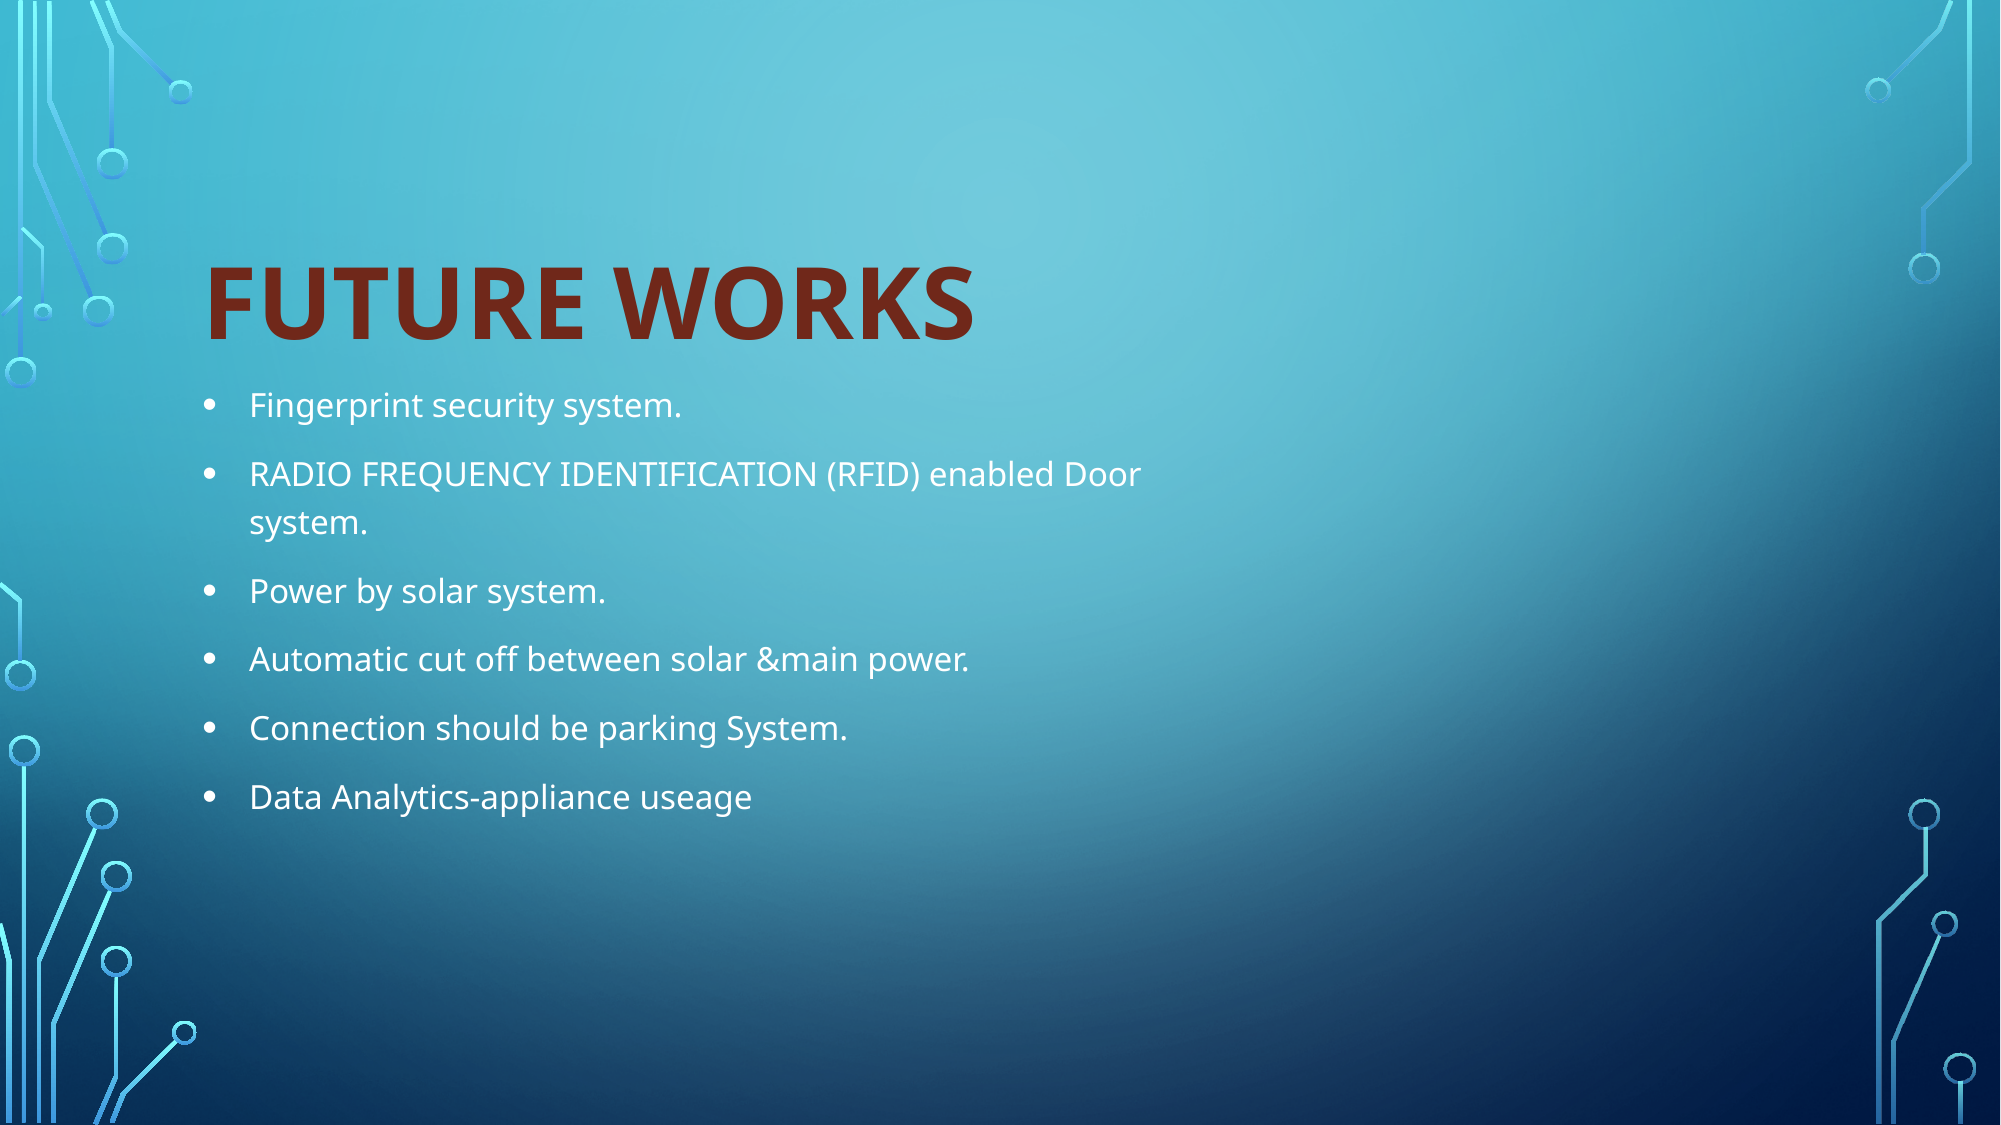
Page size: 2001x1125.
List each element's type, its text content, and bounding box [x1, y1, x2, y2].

title FUTURE WORKS [187, 99, 1161, 369]
list Fingerprint security system. RADIO FREQUENCY IDENTIFICATION (RFID) enabled Door system. Power by solar system. Automatic cut off between solar &main power. Connection should be parking System. Data Analytics-appliance useage [187, 369, 1161, 950]
